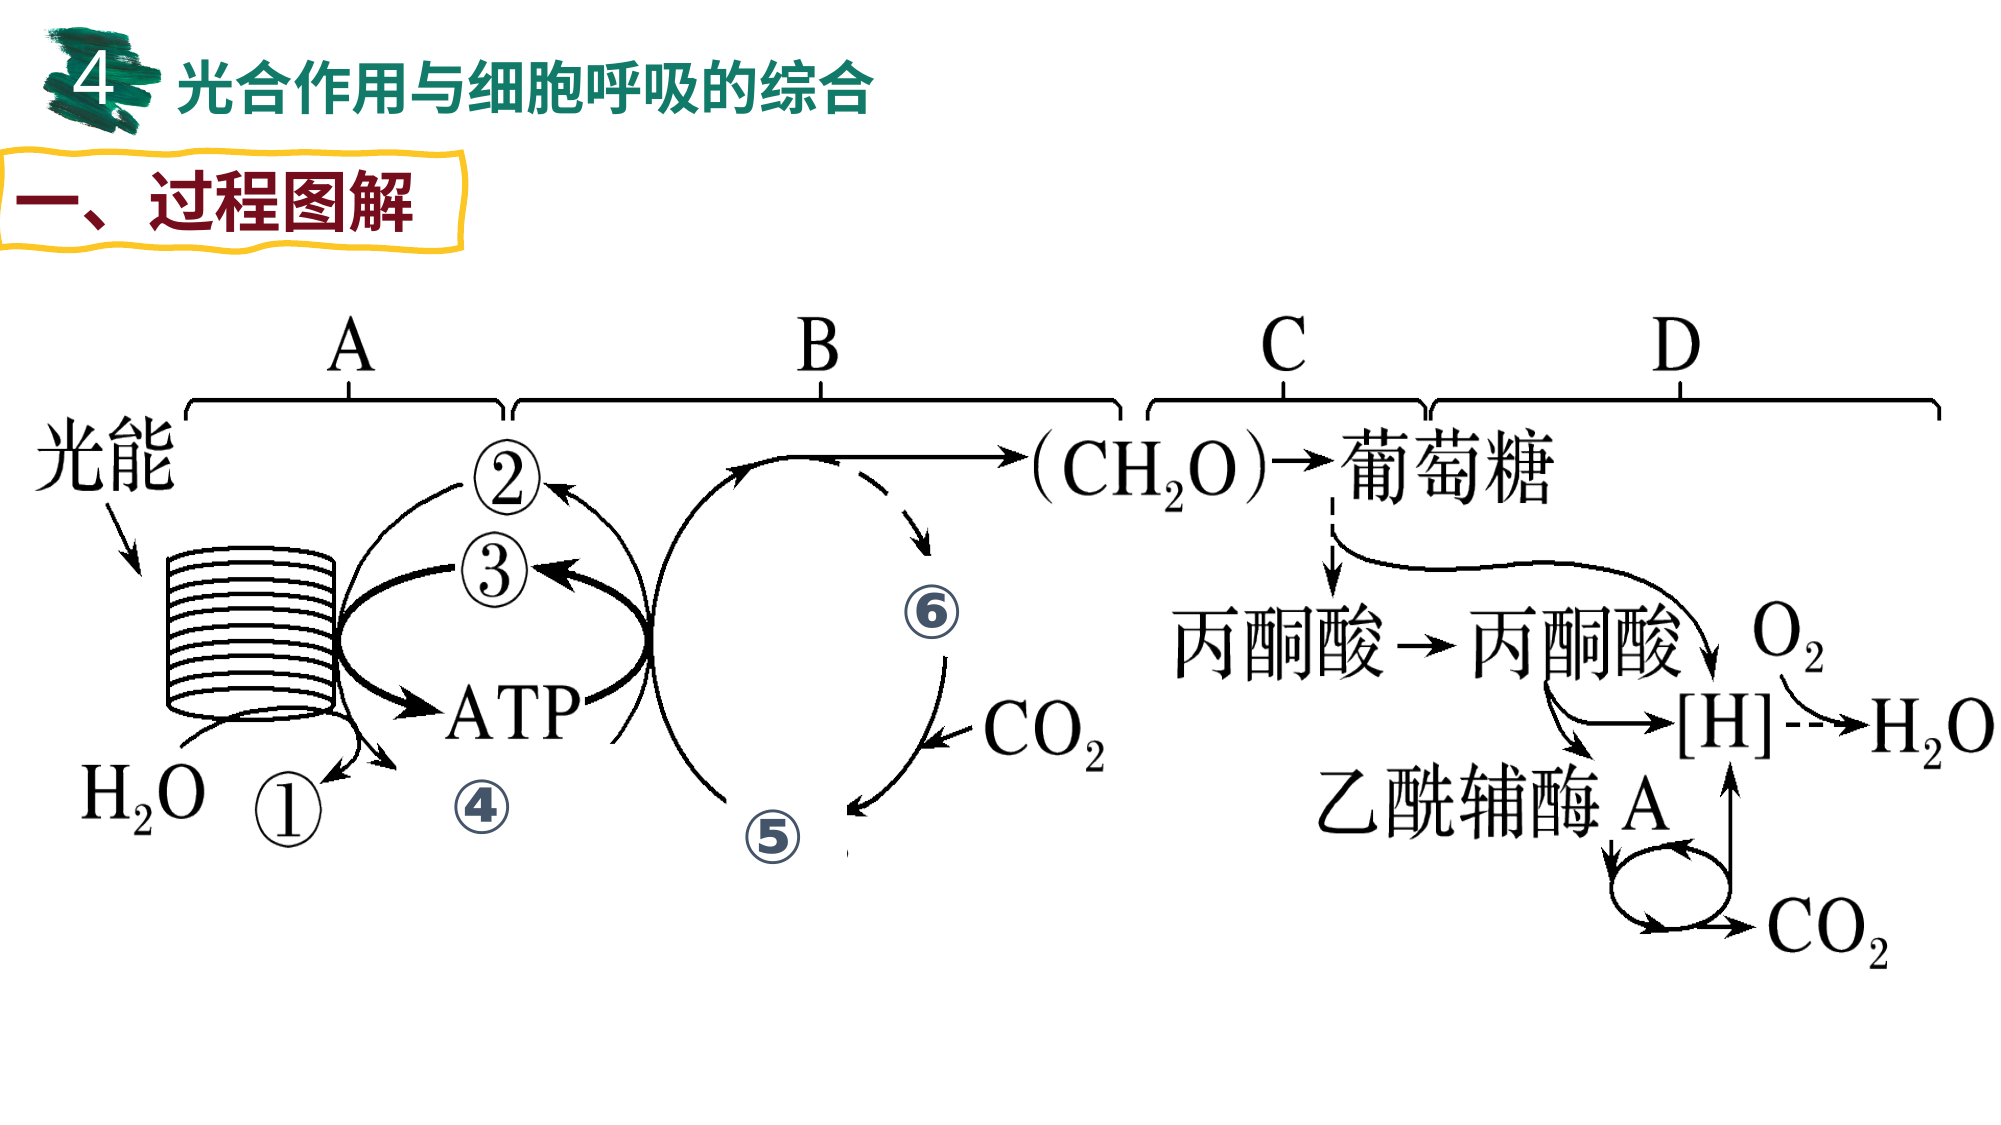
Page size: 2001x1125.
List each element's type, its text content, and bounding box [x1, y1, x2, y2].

picture [26, 295, 2000, 1002]
text_box 一、过程图解 [0, 149, 466, 252]
picture [42, 25, 163, 136]
text_box 光合作用与细胞呼吸的综合 [168, 43, 1073, 129]
